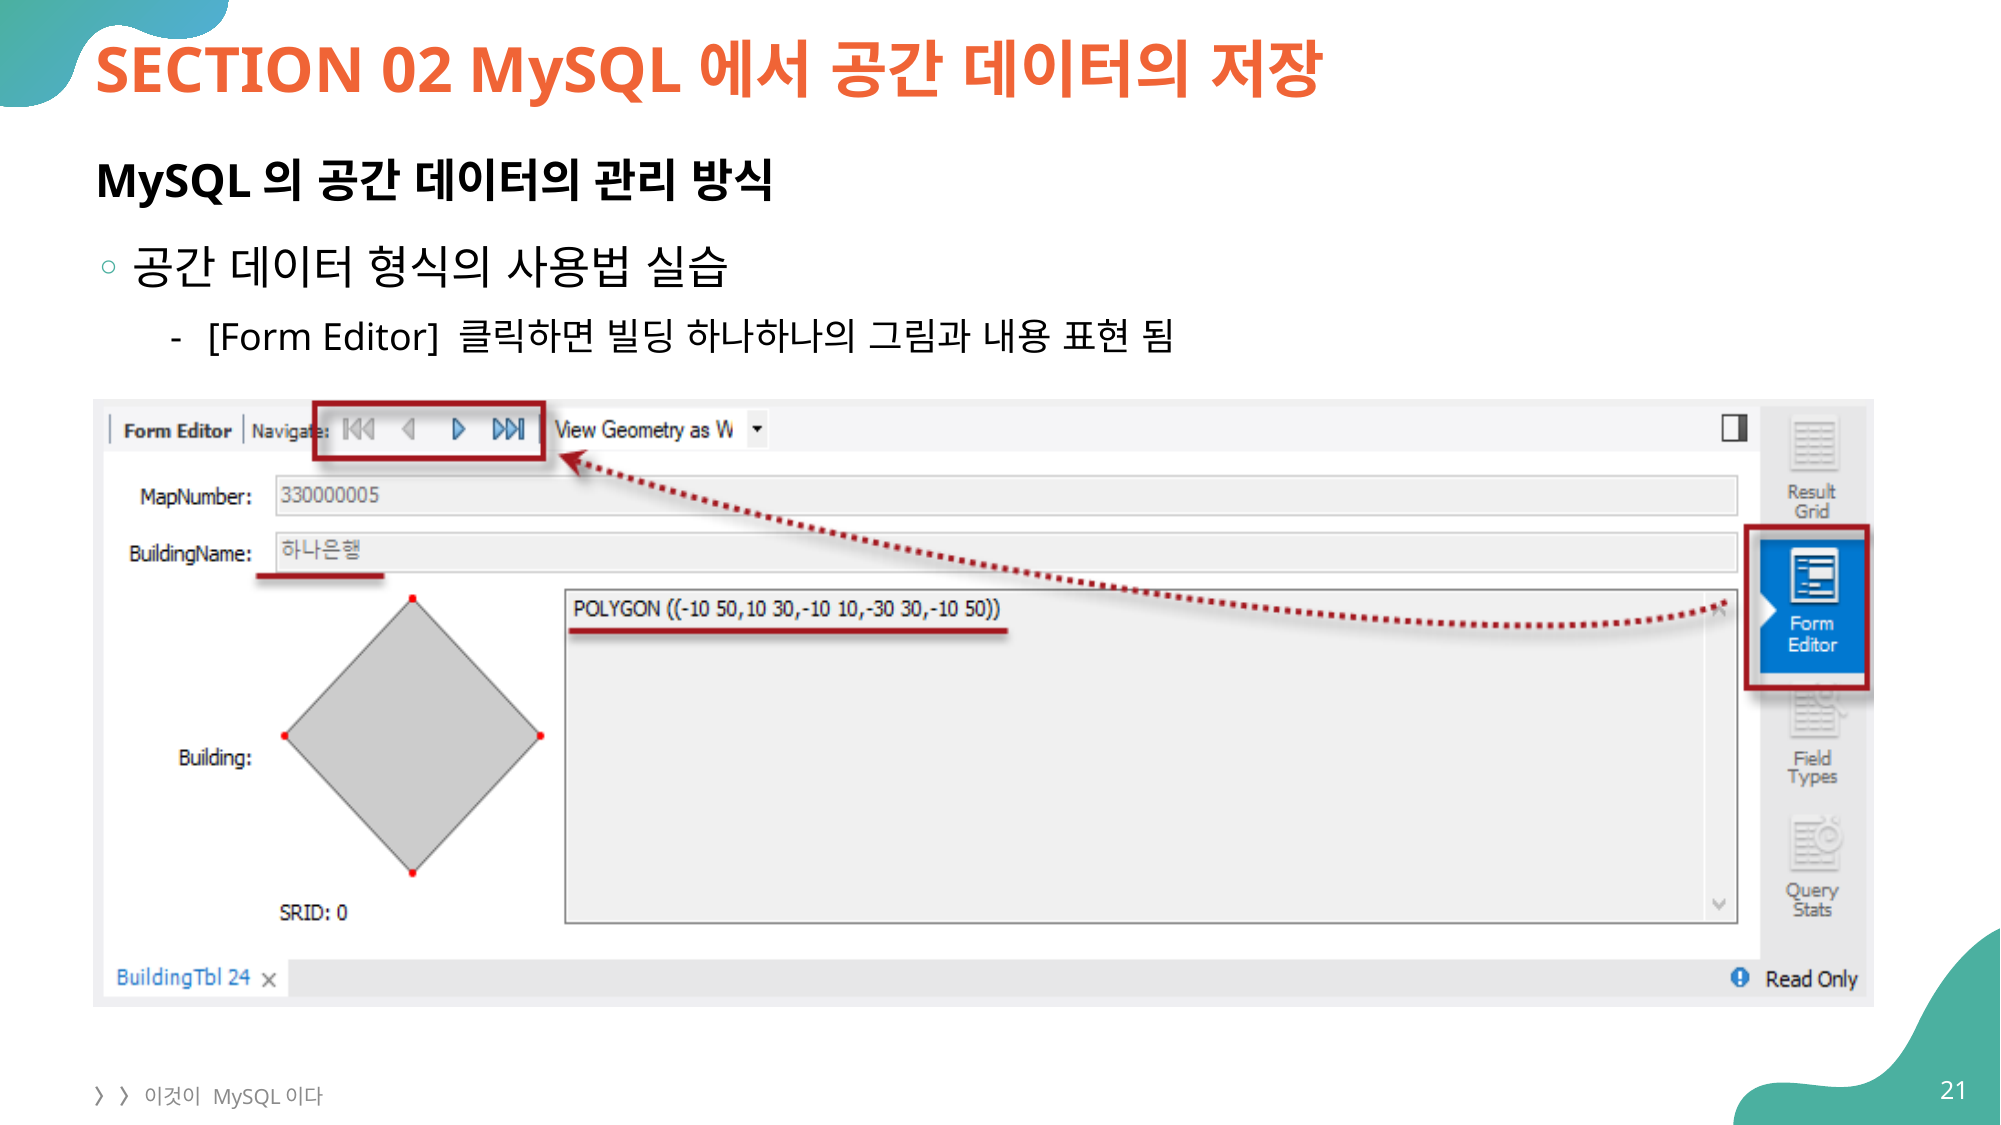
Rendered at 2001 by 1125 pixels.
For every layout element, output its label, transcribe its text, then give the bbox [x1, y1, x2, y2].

title SECTION 02 MySQL에서 공간 데이터의 저장 [79, 17, 1931, 128]
slide_number 21 [1917, 1061, 1984, 1122]
footer 〉 〉 이것이 MySQL이다 [79, 1078, 755, 1114]
list MySQL의 공간 데이터의 관리 방식 공간 데이터 형식의 사용법 실습 [Form Editor] 클릭하면 빌딩 하나하나의 그림과 내용 표현 됨 [79, 133, 1931, 1062]
picture [93, 399, 1874, 1007]
